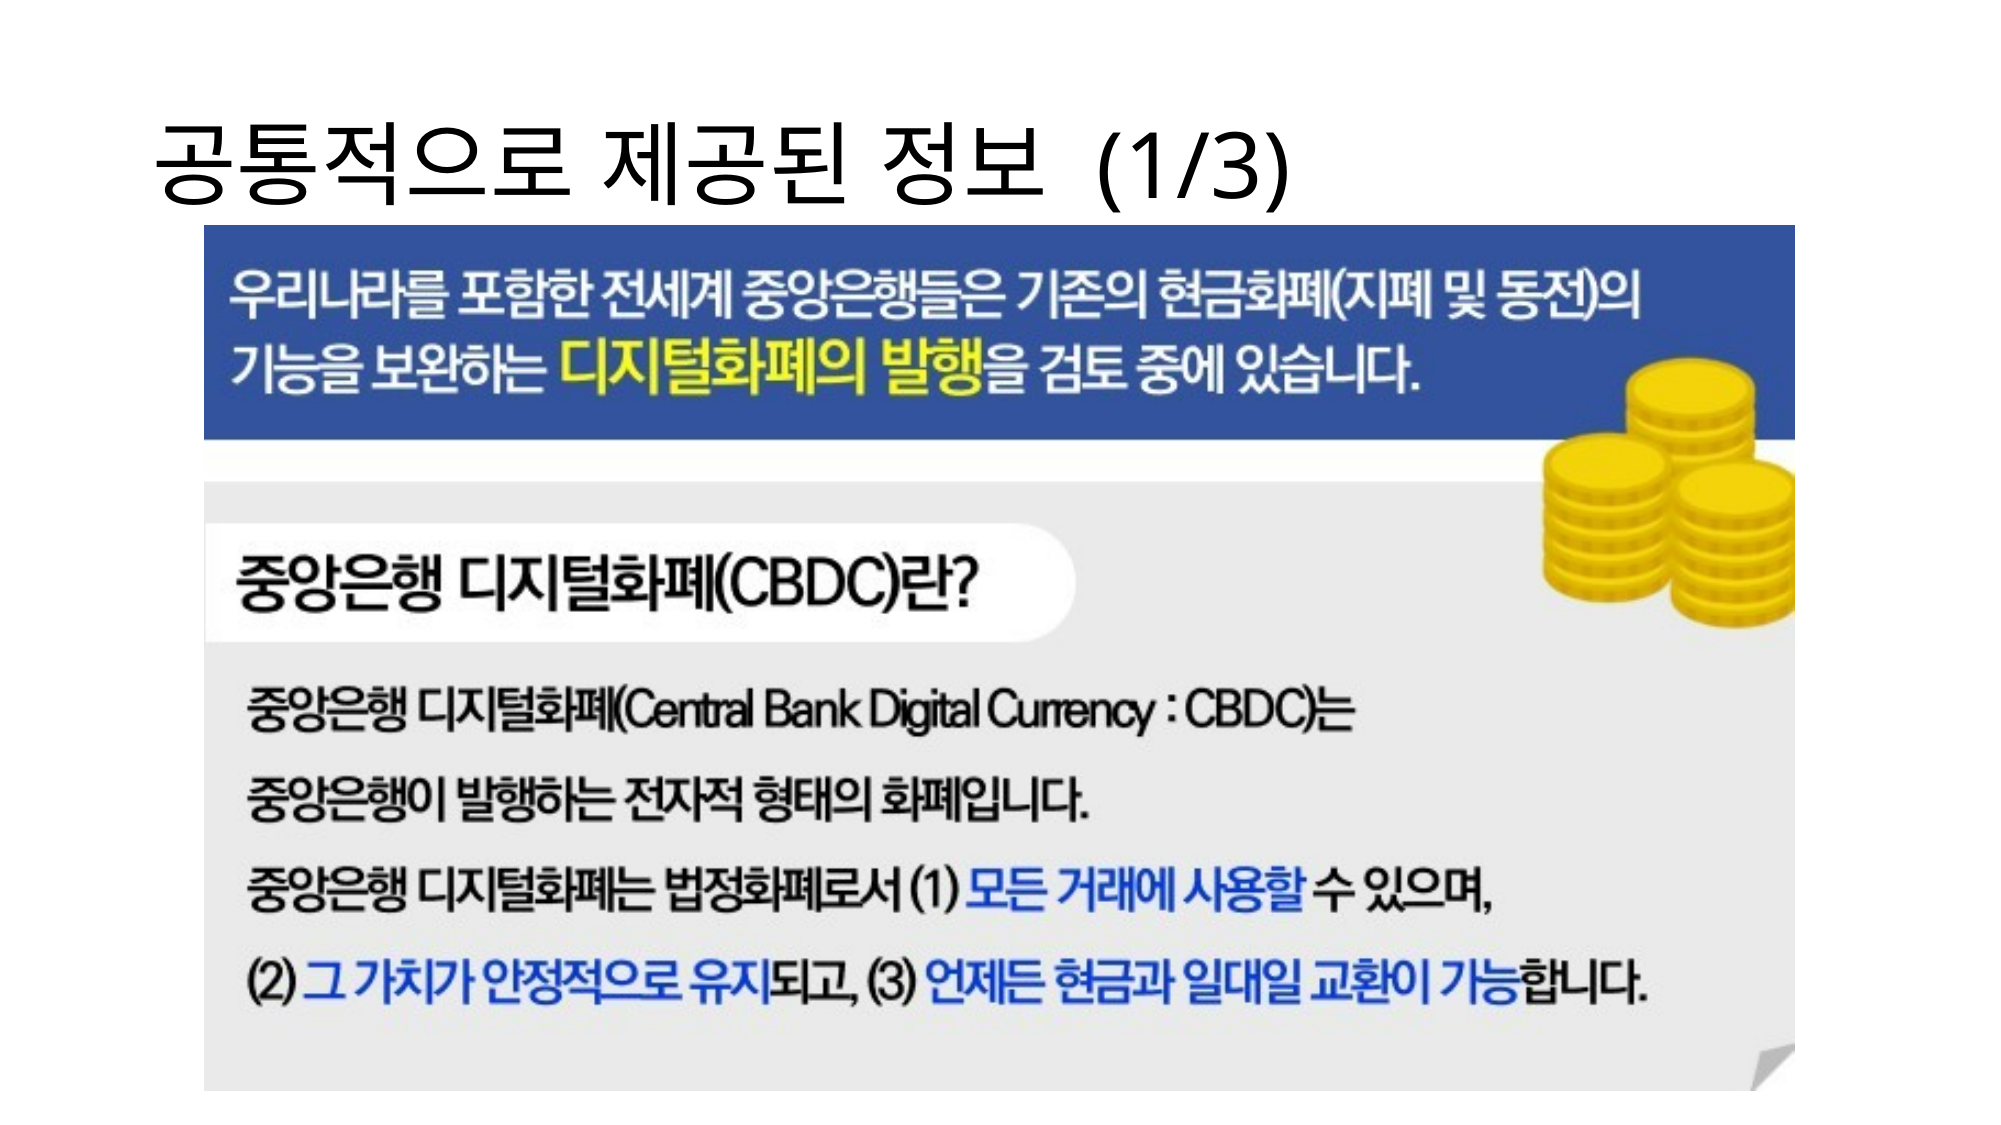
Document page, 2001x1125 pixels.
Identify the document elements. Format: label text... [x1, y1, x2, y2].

title 공통적으로 제공된 정보 (1/3) [137, 59, 1863, 278]
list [204, 225, 1795, 1091]
